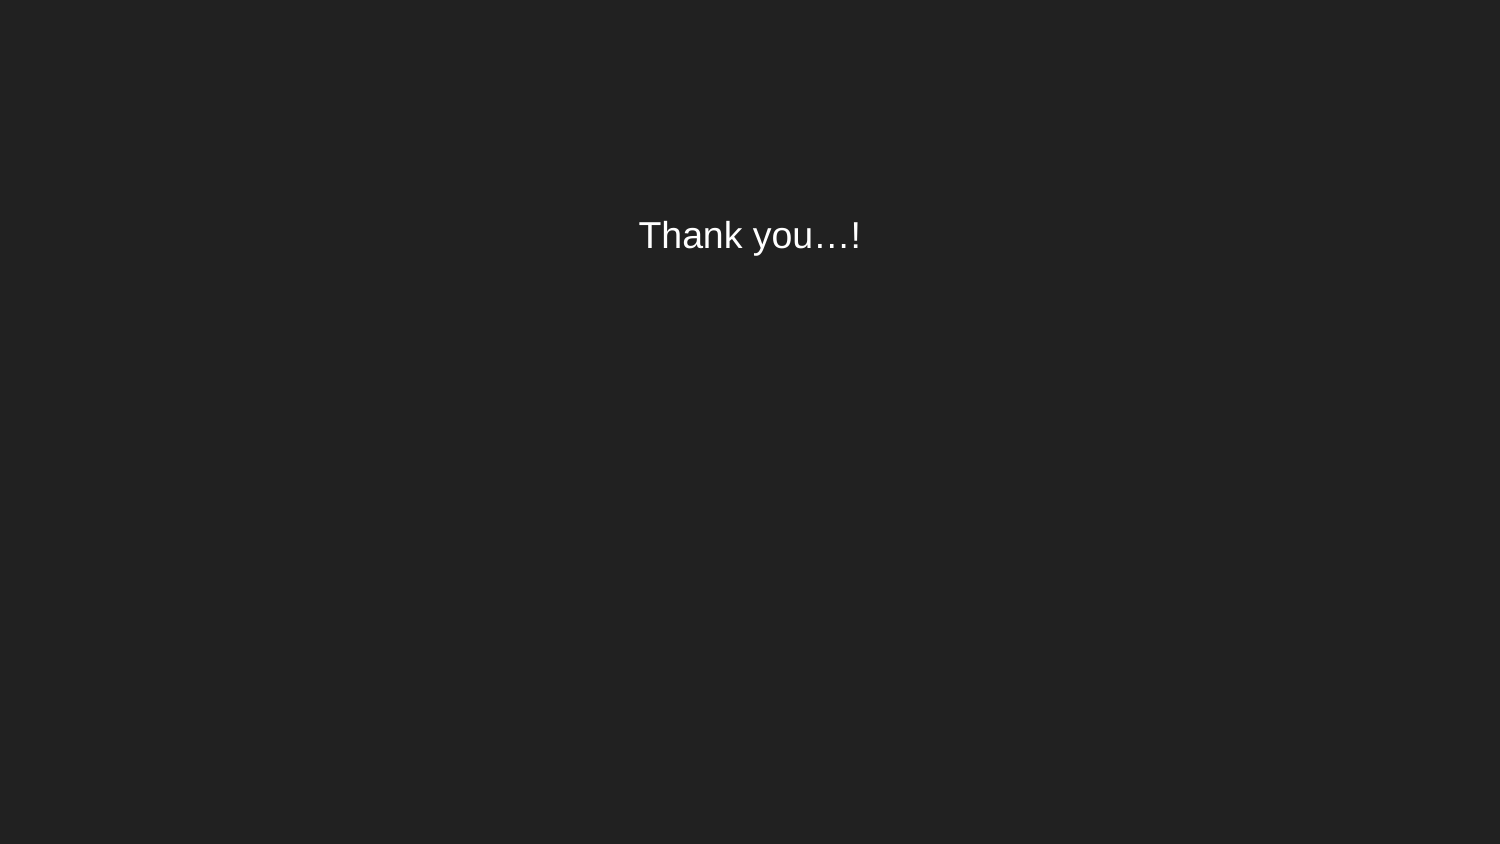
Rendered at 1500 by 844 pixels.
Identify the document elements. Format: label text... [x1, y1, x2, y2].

list Thank you…! [51, 189, 1449, 750]
